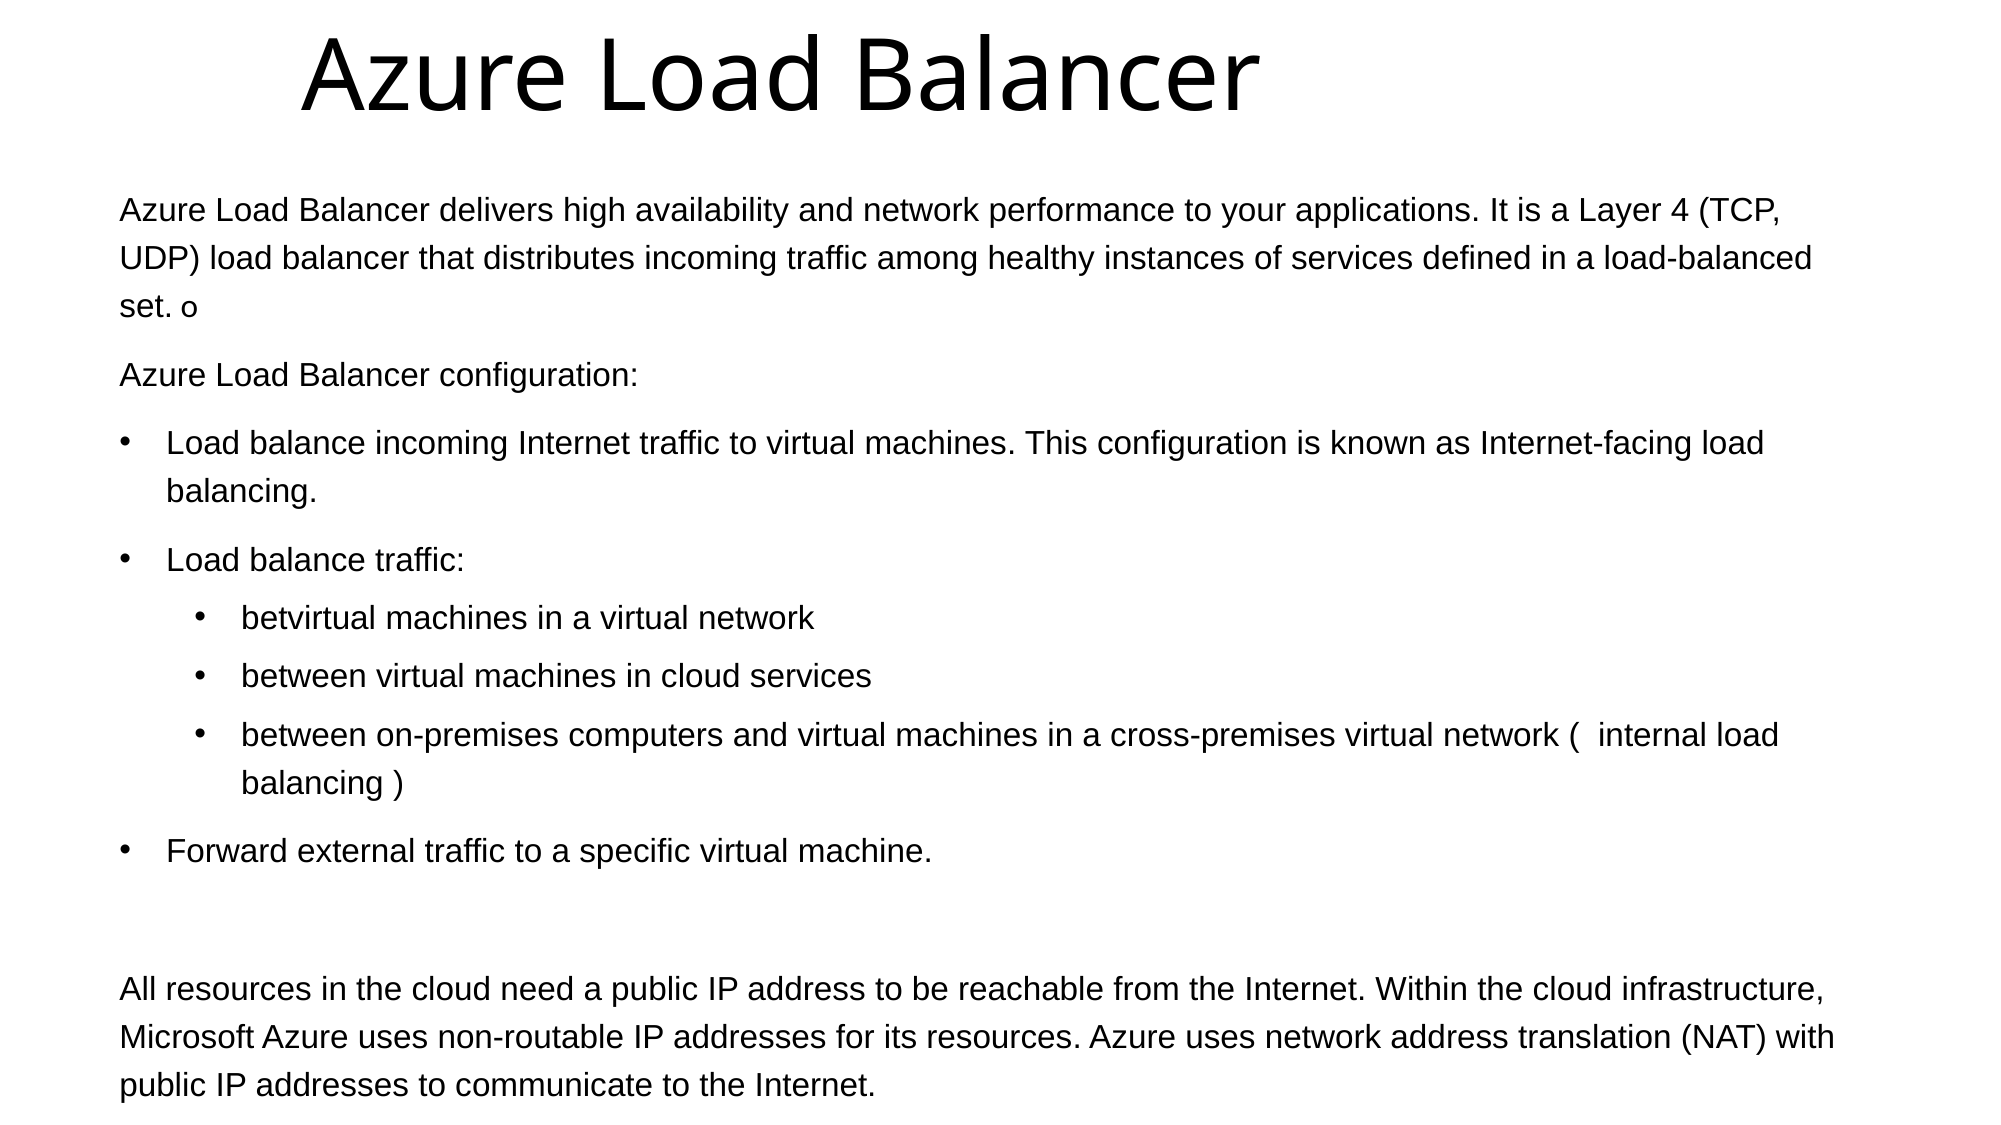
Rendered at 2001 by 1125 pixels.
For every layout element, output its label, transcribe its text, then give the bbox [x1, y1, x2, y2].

subtitle Azure Load Balancer delivers high availability and network performance to your applications. It is a Layer 4 (TCP, UDP) load balancer that distributes incoming traffic among healthy instances of services defined in a load-balanced set. o Azure Load Balancer configuration: Load balance incoming Internet traffic to virtual machines. This configuration is known as Internet-facing load balancing. Load balance traffic: betvirtual machines in a virtual network between virtual machines in cloud services between on-premises computers and virtual machines in a cross-premises virtual network ( internal load balancing ) Forward external traffic to a specific virtual machine. All resources in the cloud need a public IP address to be reachable from the Internet. Within the cloud infrastructure, Microsoft Azure uses non-routable IP addresses for its resources. Azure uses network address translation (NAT) with public IP addresses to communicate to the Internet. [104, 172, 1868, 1125]
title Azure Load Balancer [73, 82, 1491, 140]
